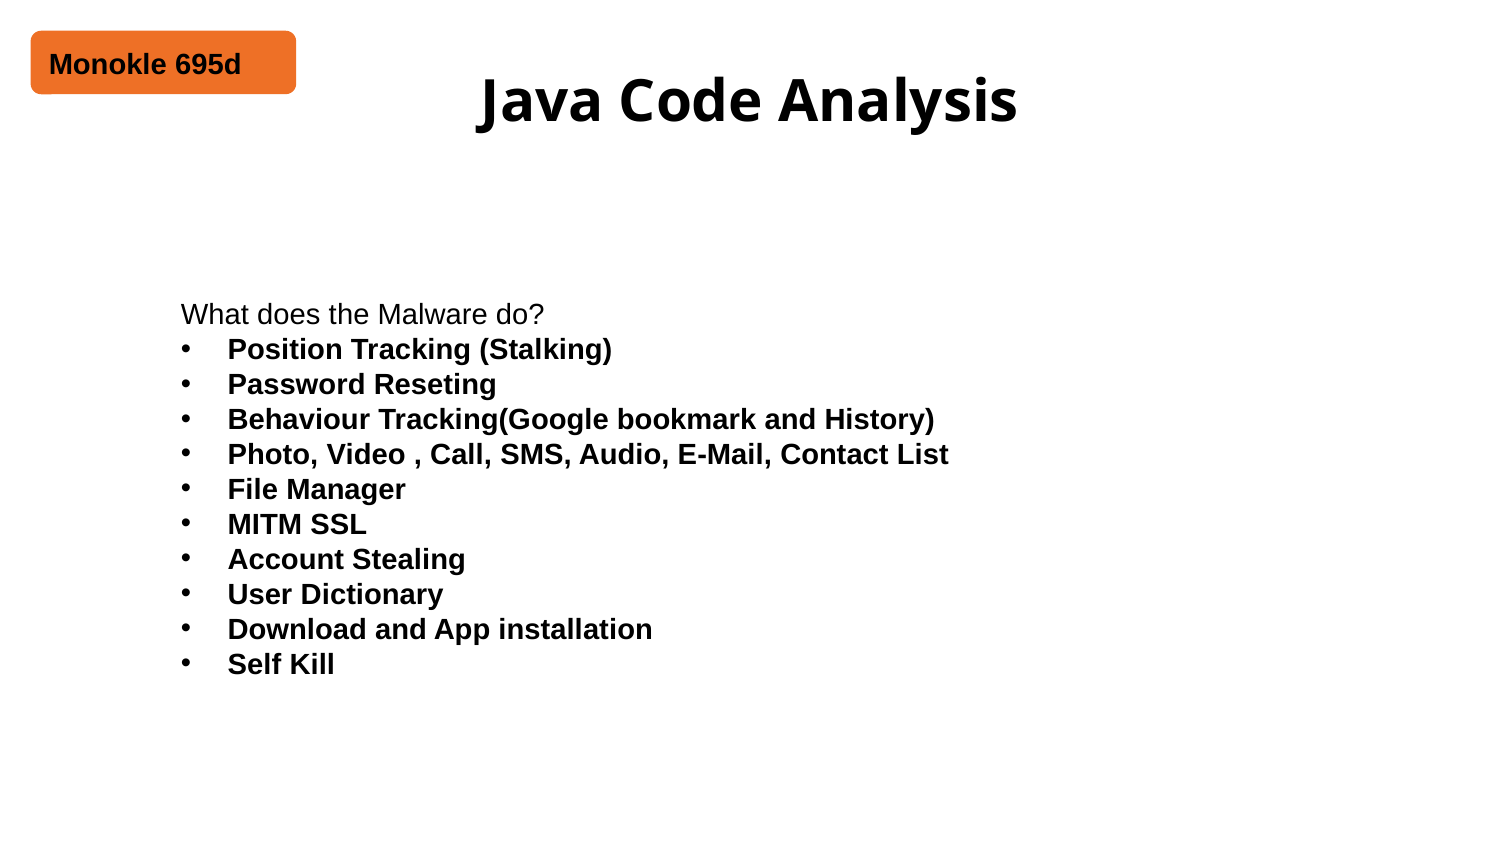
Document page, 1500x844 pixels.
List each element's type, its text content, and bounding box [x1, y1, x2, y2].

title Java Code Analysis [75, 48, 1425, 142]
text_box Monokle 695d [30, 30, 297, 95]
text_box What does the Malware do? Position Tracking (Stalking) Password Reseting Behaviour Tracking(Google bookmark and History) Photo, Video , Call, SMS, Audio, E-Mail, Contact List File Manager MITM SSL Account Stealing User Dictionary Download and App installation Self Kill [166, 288, 1475, 688]
